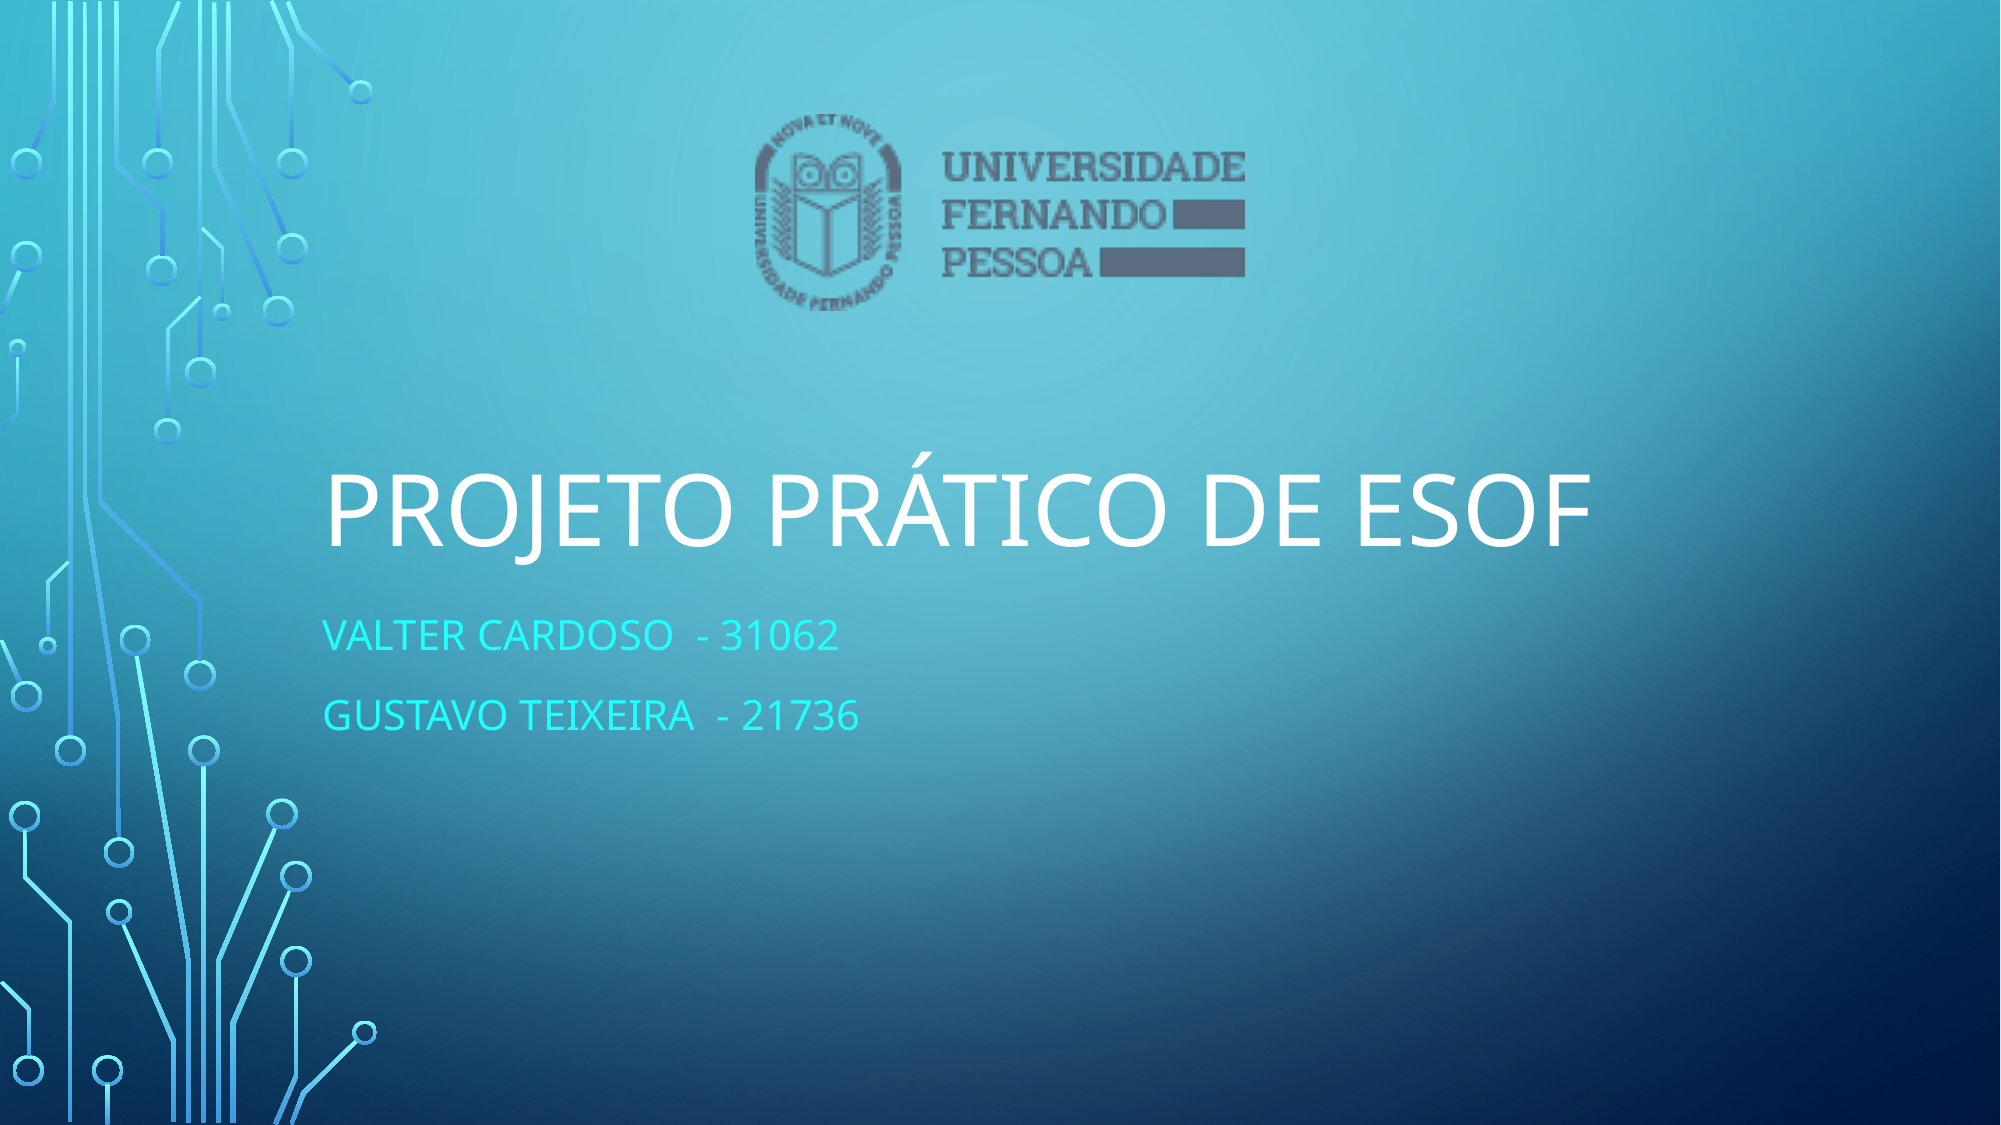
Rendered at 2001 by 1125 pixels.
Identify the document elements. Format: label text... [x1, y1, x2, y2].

picture [755, 113, 1245, 311]
subtitle Valter Cardoso - 31062 Gustavo Teixeira - 21736 [307, 590, 1750, 863]
title Projeto prático de ESOF [307, 439, 1750, 576]
